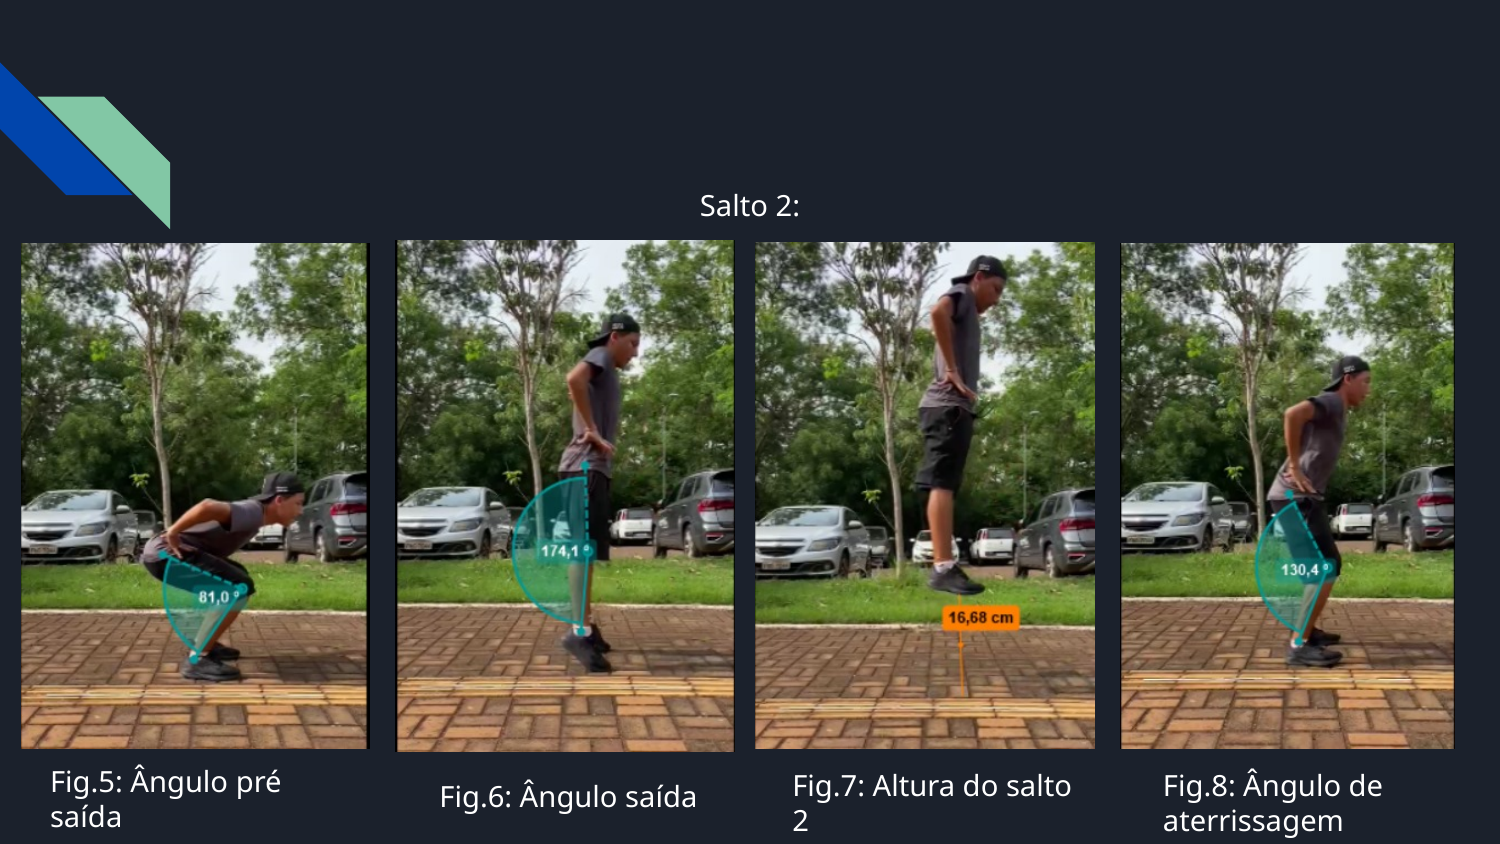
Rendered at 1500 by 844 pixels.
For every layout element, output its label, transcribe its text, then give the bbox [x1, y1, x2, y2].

text_box Fig.5: Ângulo pré saída [35, 757, 323, 801]
text_box Fig.7: Altura do salto 2 [777, 757, 1090, 797]
picture [1120, 242, 1455, 749]
picture [21, 242, 371, 749]
text_box Fig.8: Ângulo de aterrissagem [1147, 757, 1428, 810]
picture [755, 242, 1095, 749]
text_box Salto 2: [627, 172, 873, 219]
picture [395, 240, 735, 752]
text_box Fig.6: Ângulo saída [424, 763, 726, 816]
